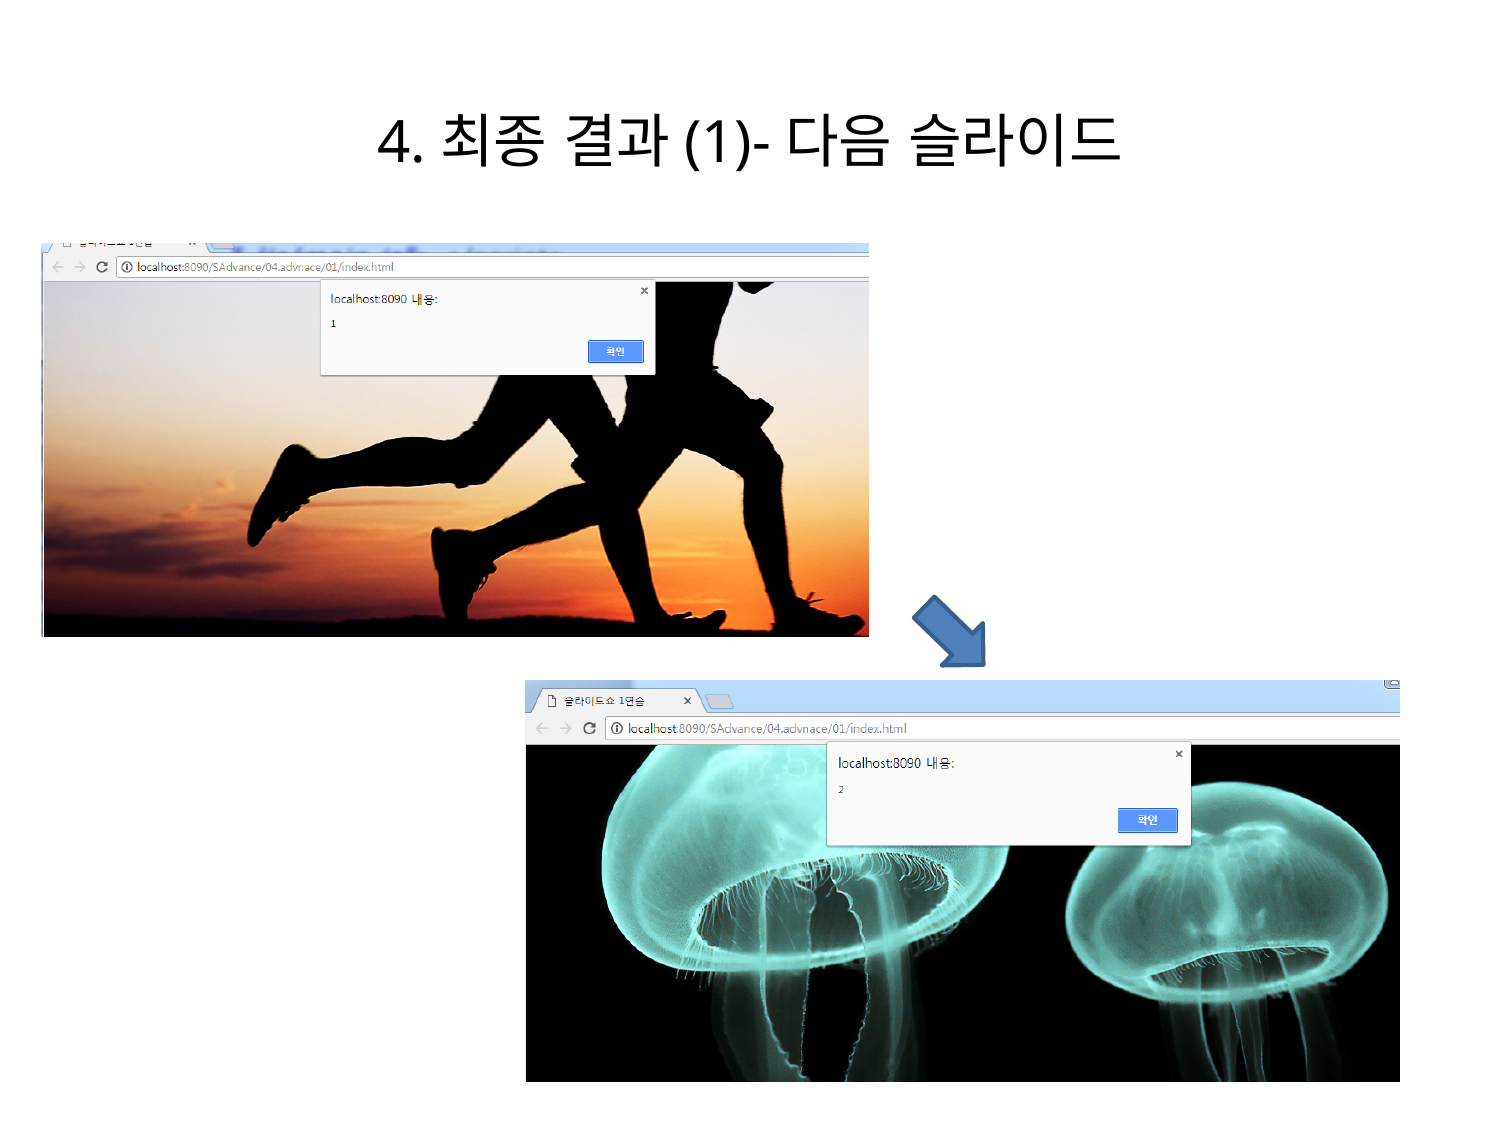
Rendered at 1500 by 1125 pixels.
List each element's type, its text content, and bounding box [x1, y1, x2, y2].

picture [525, 680, 1400, 1082]
text_box [911, 594, 986, 668]
picture [40, 243, 869, 637]
title 4.최종 결과(1)-다음 슬라이드 [75, 45, 1425, 233]
